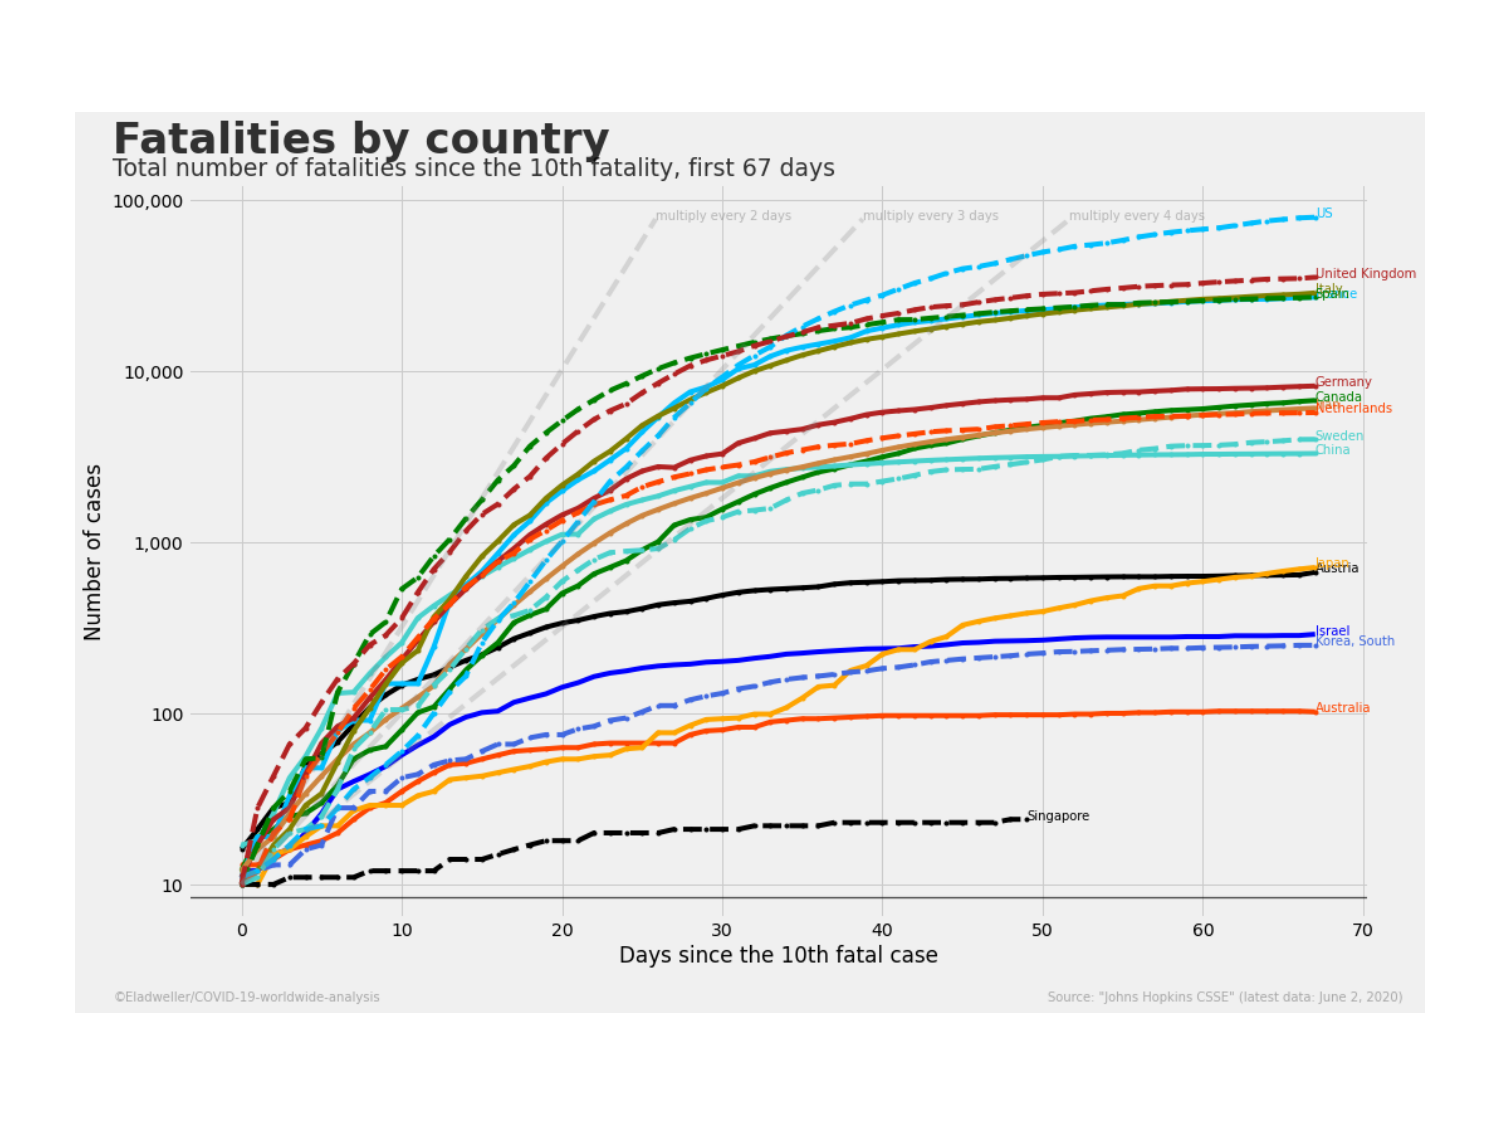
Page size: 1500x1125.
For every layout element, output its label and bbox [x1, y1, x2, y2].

picture [74, 112, 1426, 1013]
